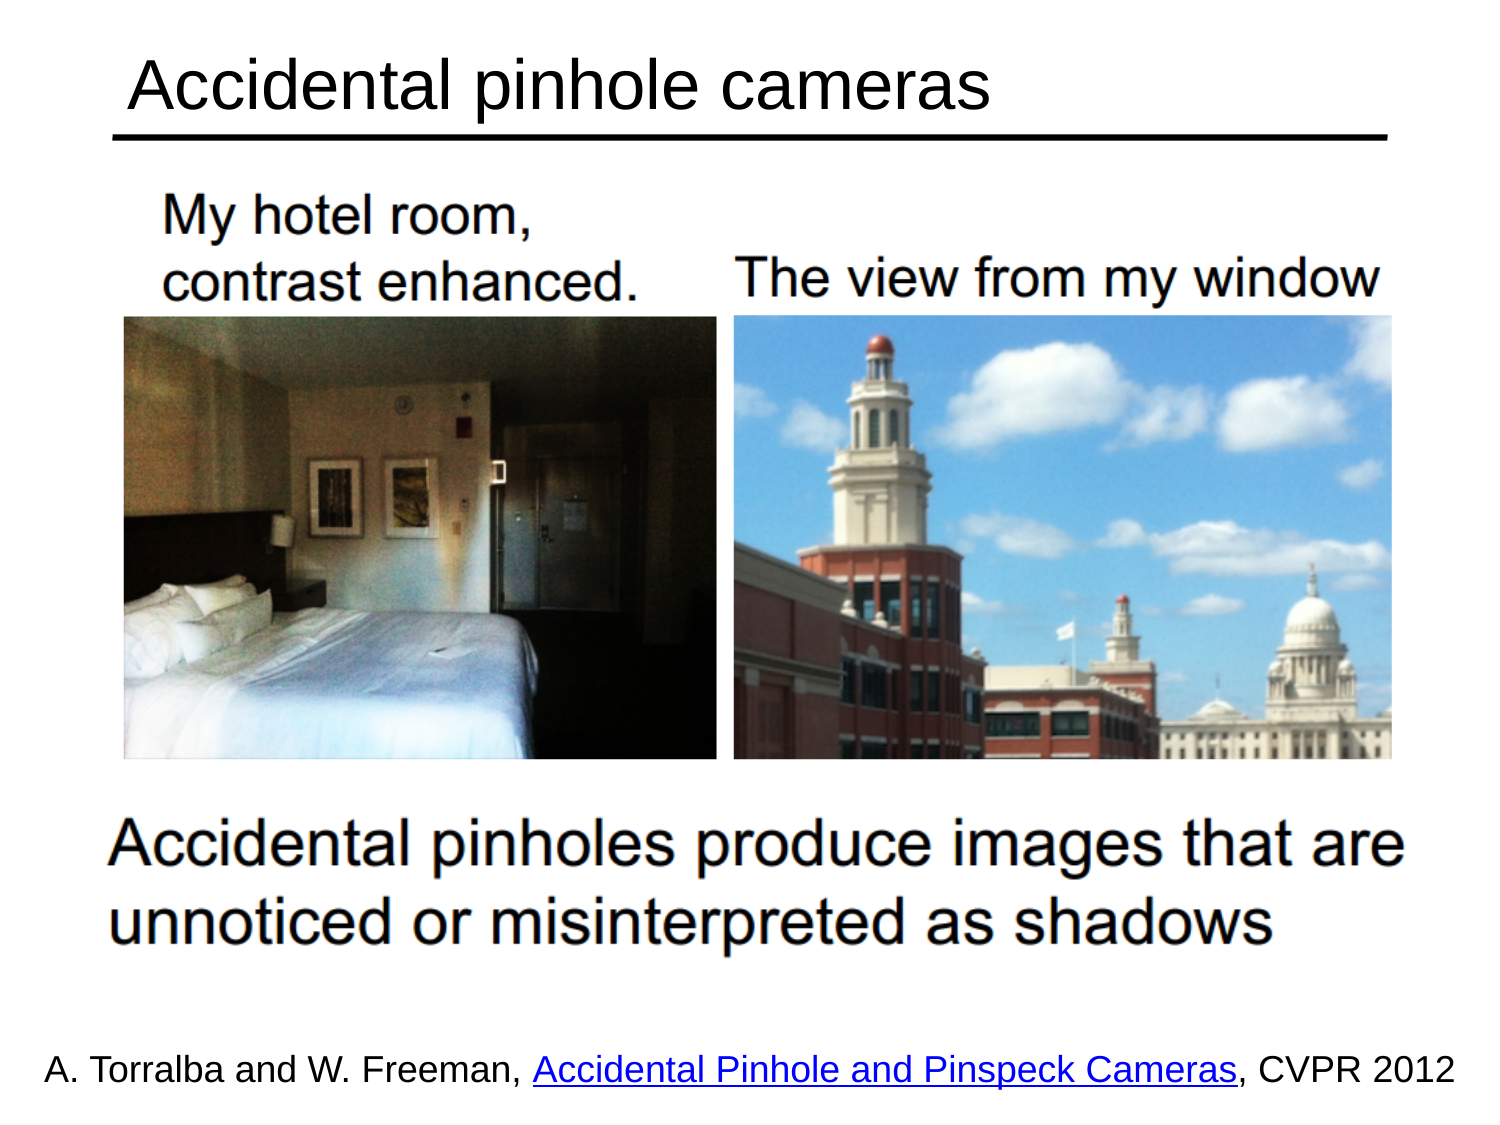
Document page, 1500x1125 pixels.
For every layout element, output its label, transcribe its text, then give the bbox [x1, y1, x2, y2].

picture [101, 805, 1413, 963]
list A. Torralba and W. Freeman, Accidental Pinhole and Pinspeck Cameras, CVPR 2012 [0, 1037, 1500, 1113]
picture [112, 186, 1401, 770]
title Accidental pinhole cameras [112, 12, 1388, 150]
